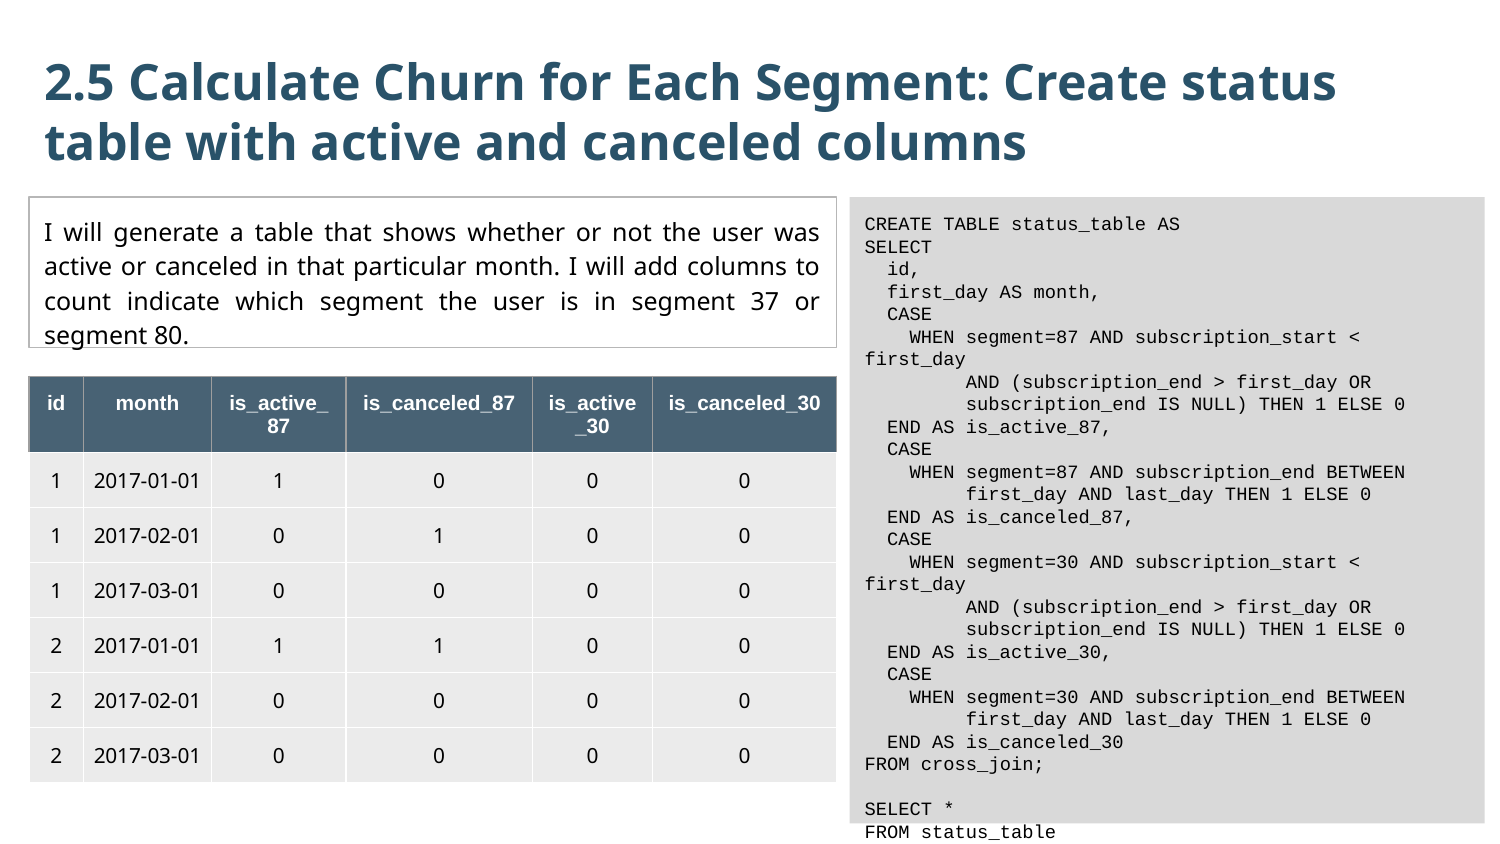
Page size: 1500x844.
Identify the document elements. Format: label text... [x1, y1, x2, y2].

table_header month [84, 377, 211, 452]
table_header is_active_87 [212, 377, 345, 452]
table_header is_canceled_30 [653, 377, 836, 452]
table_cell 1 [347, 618, 532, 672]
table_cell 2 [30, 673, 83, 727]
table_cell 0 [533, 728, 652, 782]
table_cell 0 [347, 563, 532, 617]
text_box 2.5 Calculate Churn for Each Segment: Create status table with active and canceled columns [29, 48, 1485, 186]
text_box CREATE TABLE status_table AS SELECT id, first_day AS month, CASE WHEN segment=87 AND subscription_start < first_day AND (subscription_end > first_day OR subscription_end IS NULL) THEN 1 ELSE 0 END AS is_active_87, CASE WHEN segment=87 AND subscription_end BETWEEN first_day AND last_day THEN 1 ELSE 0 END AS is_canceled_87, CASE WHEN segment=30 AND subscription_start < first_day AND (subscription_end > first_day OR subscription_end IS NULL) THEN 1 ELSE 0 END AS is_active_30, CASE WHEN segment=30 AND subscription_end BETWEEN first_day AND last_day THEN 1 ELSE 0 END AS is_canceled_30 FROM cross_join; SELECT * FROM status_table LIMIT 6; [849, 197, 1485, 824]
table_cell 2 [30, 618, 83, 672]
table_cell 0 [212, 728, 345, 782]
table_cell 0 [533, 673, 652, 727]
table_cell 2017-03-01 [84, 728, 211, 782]
table_cell 0 [347, 453, 532, 507]
table_cell 1 [30, 453, 83, 507]
table_header is_canceled_87 [347, 377, 532, 452]
table_cell 2 [30, 728, 83, 782]
table_cell 0 [533, 453, 652, 507]
table_cell 0 [533, 508, 652, 562]
table_cell 1 [212, 618, 345, 672]
table_cell 1 [30, 563, 83, 617]
table_cell 2017-02-01 [84, 508, 211, 562]
table_cell 0 [347, 673, 532, 727]
table_cell 0 [653, 728, 836, 782]
table_cell 2017-02-01 [84, 673, 211, 727]
table_cell 0 [212, 563, 345, 617]
table_header id [30, 377, 83, 452]
table_cell 1 [30, 508, 83, 562]
text_box I will generate a table that shows whether or not the user was active or canceled in that particular month. I will add columns to count indicate which segment the user is in segment 37 or segment 80. [29, 197, 837, 348]
table_cell 0 [653, 673, 836, 727]
table_cell 0 [212, 673, 345, 727]
table_cell 2017-03-01 [84, 563, 211, 617]
table_cell 1 [347, 508, 532, 562]
table_cell 2017-01-01 [84, 453, 211, 507]
table_cell 1 [212, 453, 345, 507]
table_cell 0 [533, 618, 652, 672]
table_header is_active_30 [533, 377, 652, 452]
table_cell 0 [653, 453, 836, 507]
table_cell 0 [533, 563, 652, 617]
table_cell 0 [653, 508, 836, 562]
table_cell 0 [653, 618, 836, 672]
table_cell 0 [212, 508, 345, 562]
table_cell 0 [347, 728, 532, 782]
table_cell 0 [653, 563, 836, 617]
table_cell 2017-01-01 [84, 618, 211, 672]
